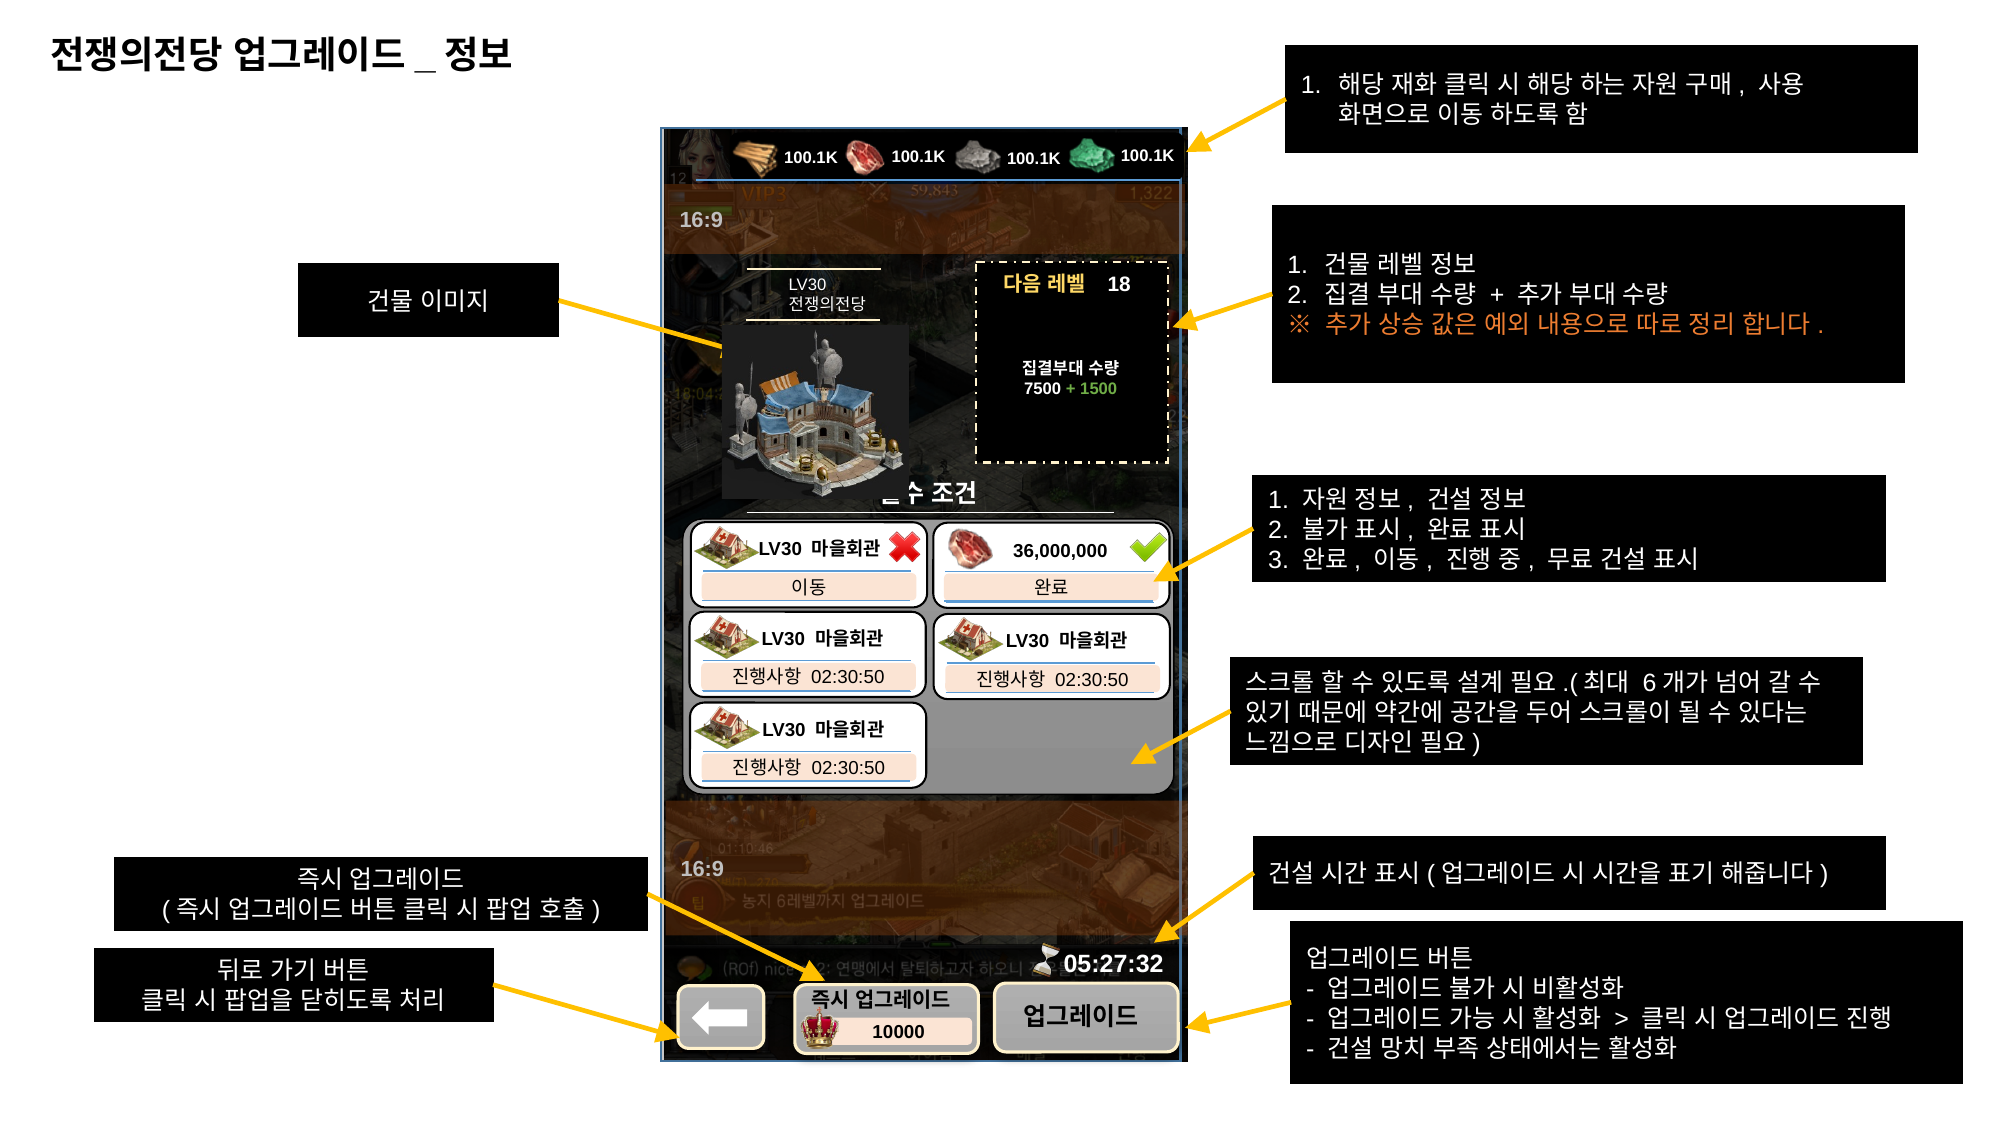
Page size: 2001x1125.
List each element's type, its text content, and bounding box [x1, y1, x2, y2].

text_box 건설 시간 표시(업그레이드 시 시간을 표기 해줍니다) [1253, 836, 1886, 910]
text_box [647, 893, 826, 981]
text_box 1. 자원 정보, 건설 정보 2. 불가 표시, 완료 표시 3. 완료, 이동, 진행 중, 무료 건설 표시 [1253, 475, 1885, 582]
text_box 스크롤 할 수 있도록 설계 필요.(최대 6개가 넘어 갈 수 있기 때문에 약간에 공간을 두어 스크롤이 될 수 있다는 느낌으로 디자인 필요) [1230, 657, 1863, 764]
text_box 뒤로 가기 버튼 클릭 시 팝업을 닫히도록 처리 [94, 948, 493, 1021]
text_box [1153, 872, 1255, 943]
text_box 전쟁의전당 업그레이드_정보 [35, 23, 550, 84]
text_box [492, 984, 680, 1038]
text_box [1172, 205, 1905, 383]
text_box 건물 이미지 [299, 264, 559, 337]
picture [664, 127, 1188, 1062]
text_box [1184, 921, 1963, 1084]
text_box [1153, 528, 1254, 582]
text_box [1185, 45, 1918, 153]
text_box 즉시 업그레이드 (즉시 업그레이드 버튼 클릭 시 팝업 호출) [114, 857, 648, 931]
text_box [1130, 710, 1231, 765]
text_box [558, 300, 746, 354]
